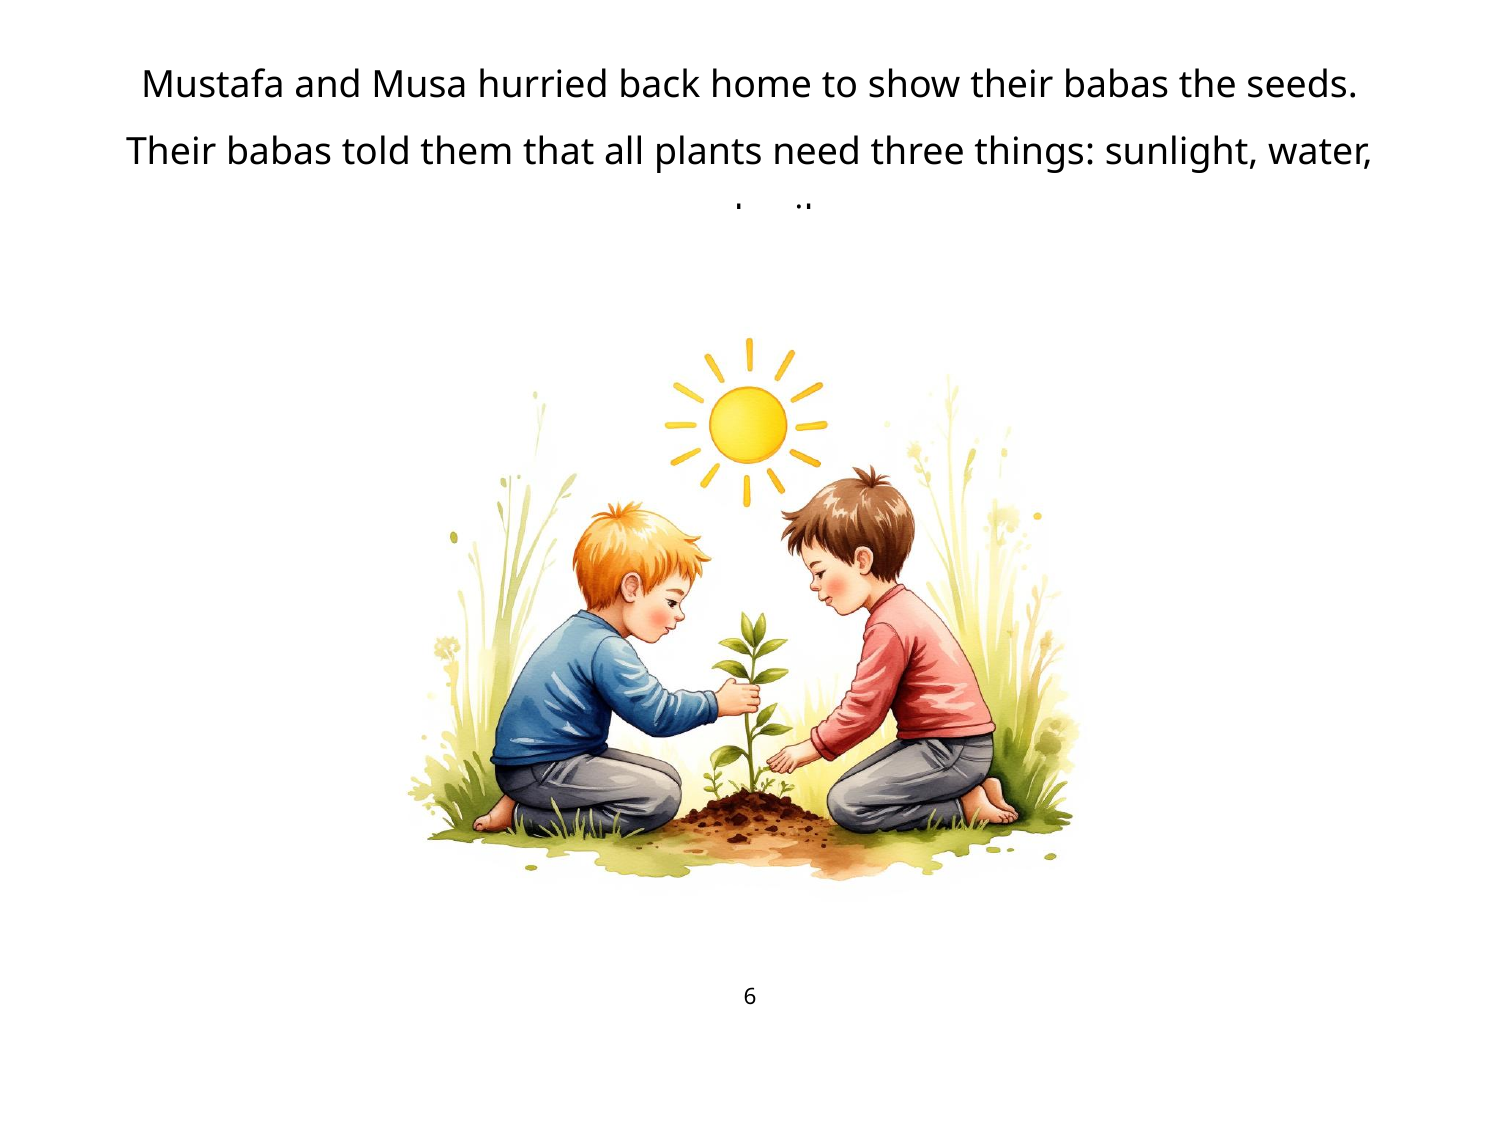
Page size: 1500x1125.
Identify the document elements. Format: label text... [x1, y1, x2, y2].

text_box 6 [728, 975, 772, 1017]
picture [374, 209, 1126, 961]
title Mustafa and Musa hurried back home to show their babas the seeds. Their babas told them that all plants need three things: sunlight, water, and soil. [75, 45, 1425, 233]
